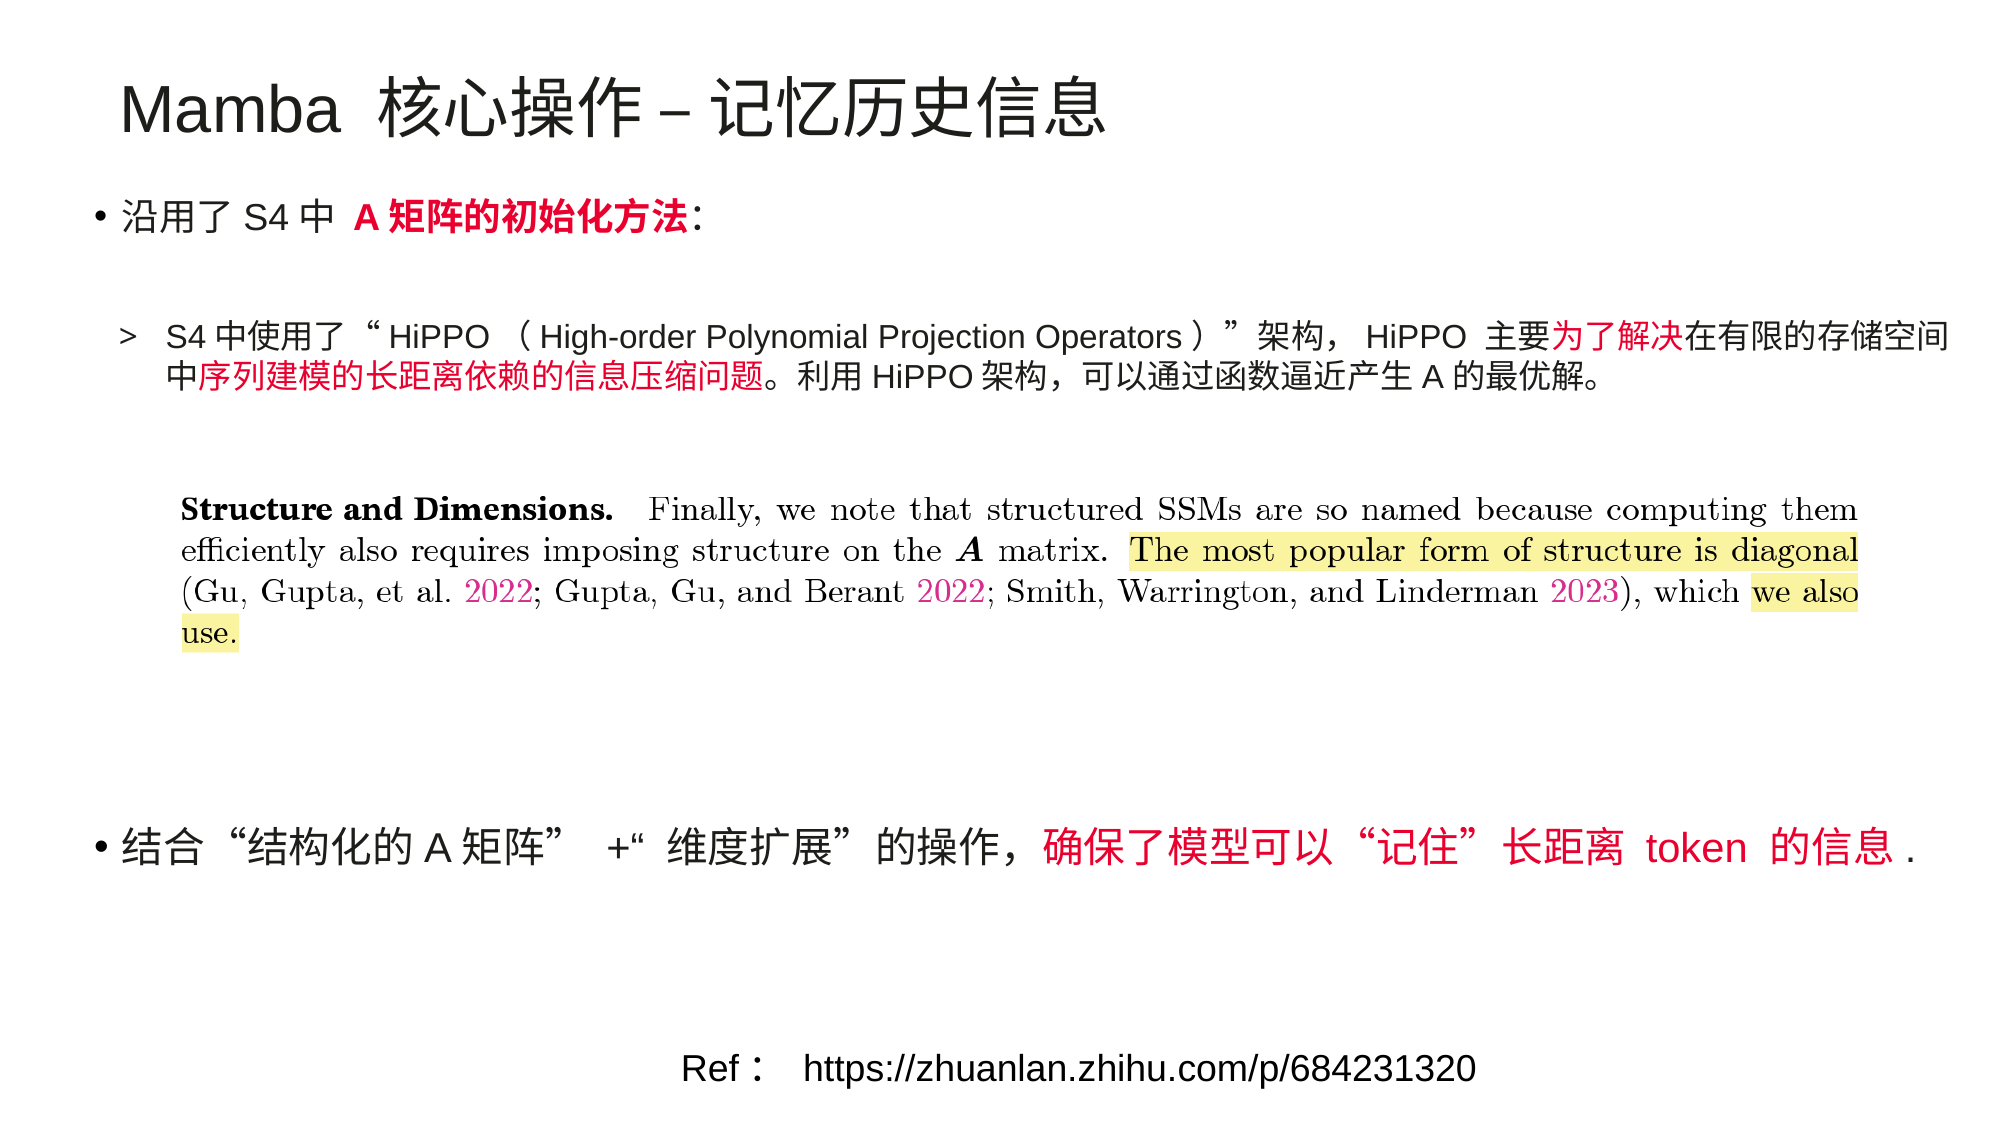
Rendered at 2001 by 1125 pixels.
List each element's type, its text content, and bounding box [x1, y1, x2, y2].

picture [148, 459, 1882, 665]
list 沿用了S4中 A矩阵的初始化方法： S4中使用了“HiPPO（High-order Polynomial Projection Operators）”架构，HiPPO 主要为了解决在有限的存储空间中序列建模的长距离依赖的信息压缩问题。利用HiPPO架构，可以通过函数逼近产生A的最优解。 结合“结构化的A矩阵” +“ 维度扩展”的操作，确保了模型可以“记住”长距离 token 的信息. [92, 192, 1963, 913]
text_box Ref： https://zhuanlan.zhihu.com/p/684231320 [680, 1017, 1477, 1090]
subtitle Mamba 核心操作 – 记忆历史信息 [119, 74, 1914, 163]
